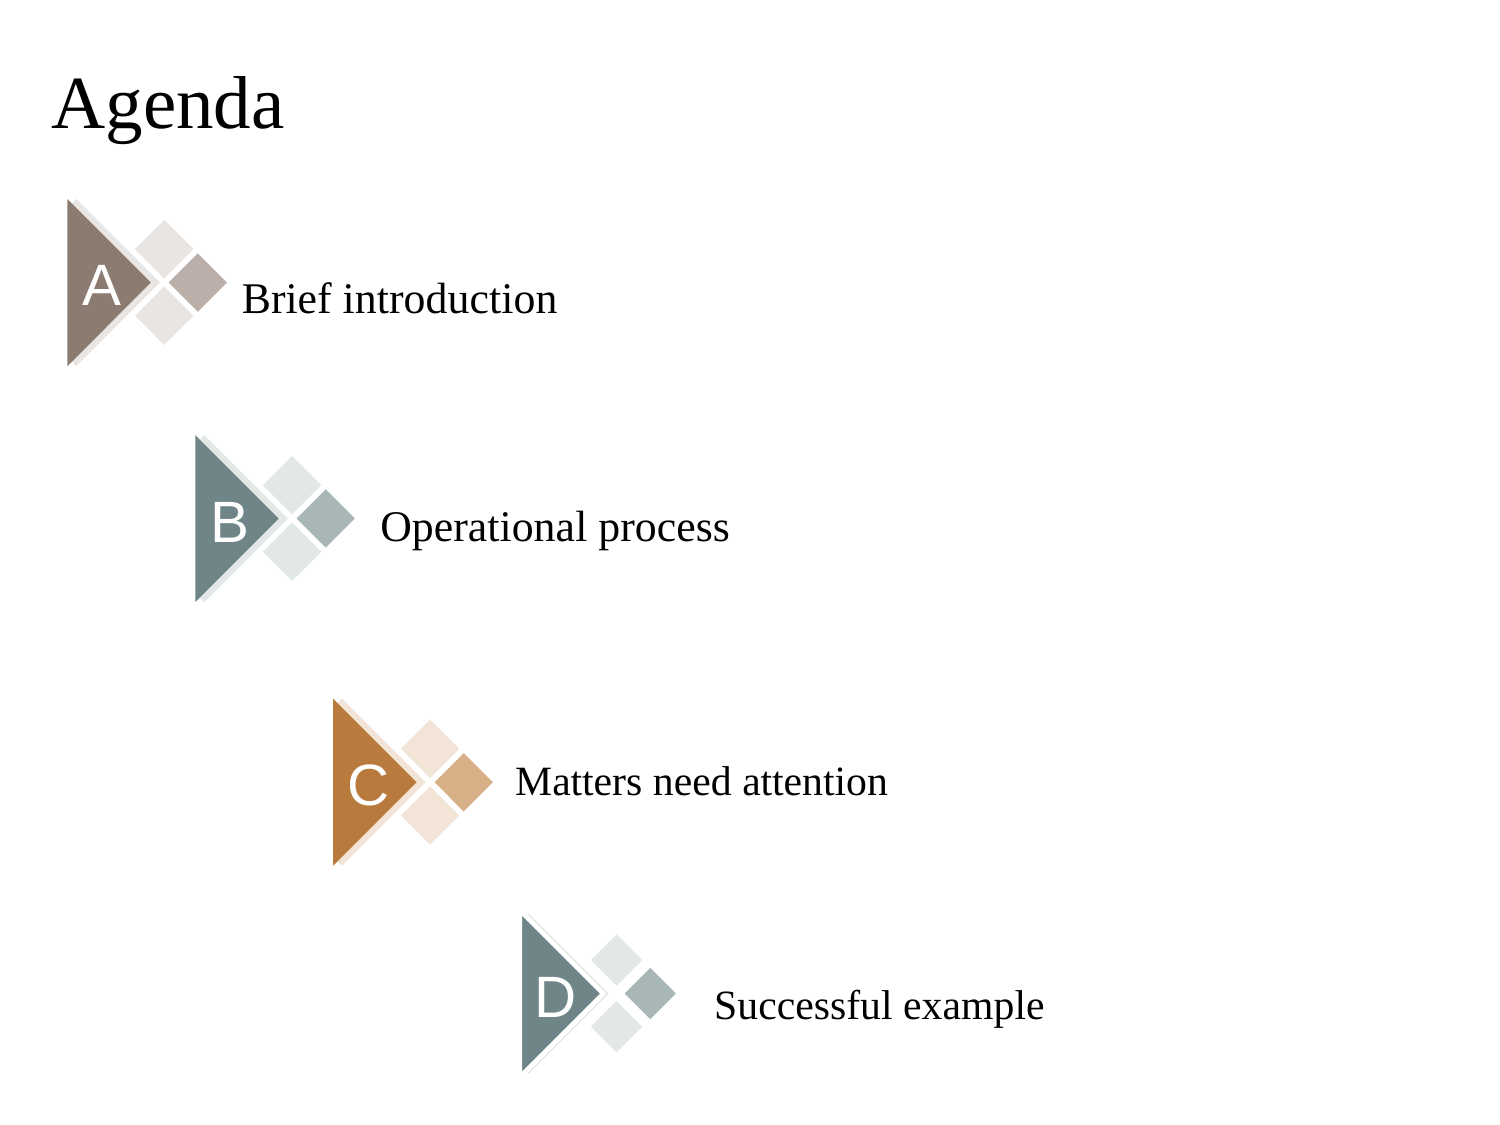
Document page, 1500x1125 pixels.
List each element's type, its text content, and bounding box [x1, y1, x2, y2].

text_box Brief introduction [228, 253, 742, 330]
text_box Operational process [365, 474, 948, 602]
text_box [519, 910, 680, 1078]
text_box Matters need attention [500, 735, 1207, 812]
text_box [67, 198, 228, 367]
text_box Successful example [699, 951, 1422, 1036]
text_box Agenda [36, 46, 400, 152]
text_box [332, 698, 493, 866]
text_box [195, 435, 355, 603]
